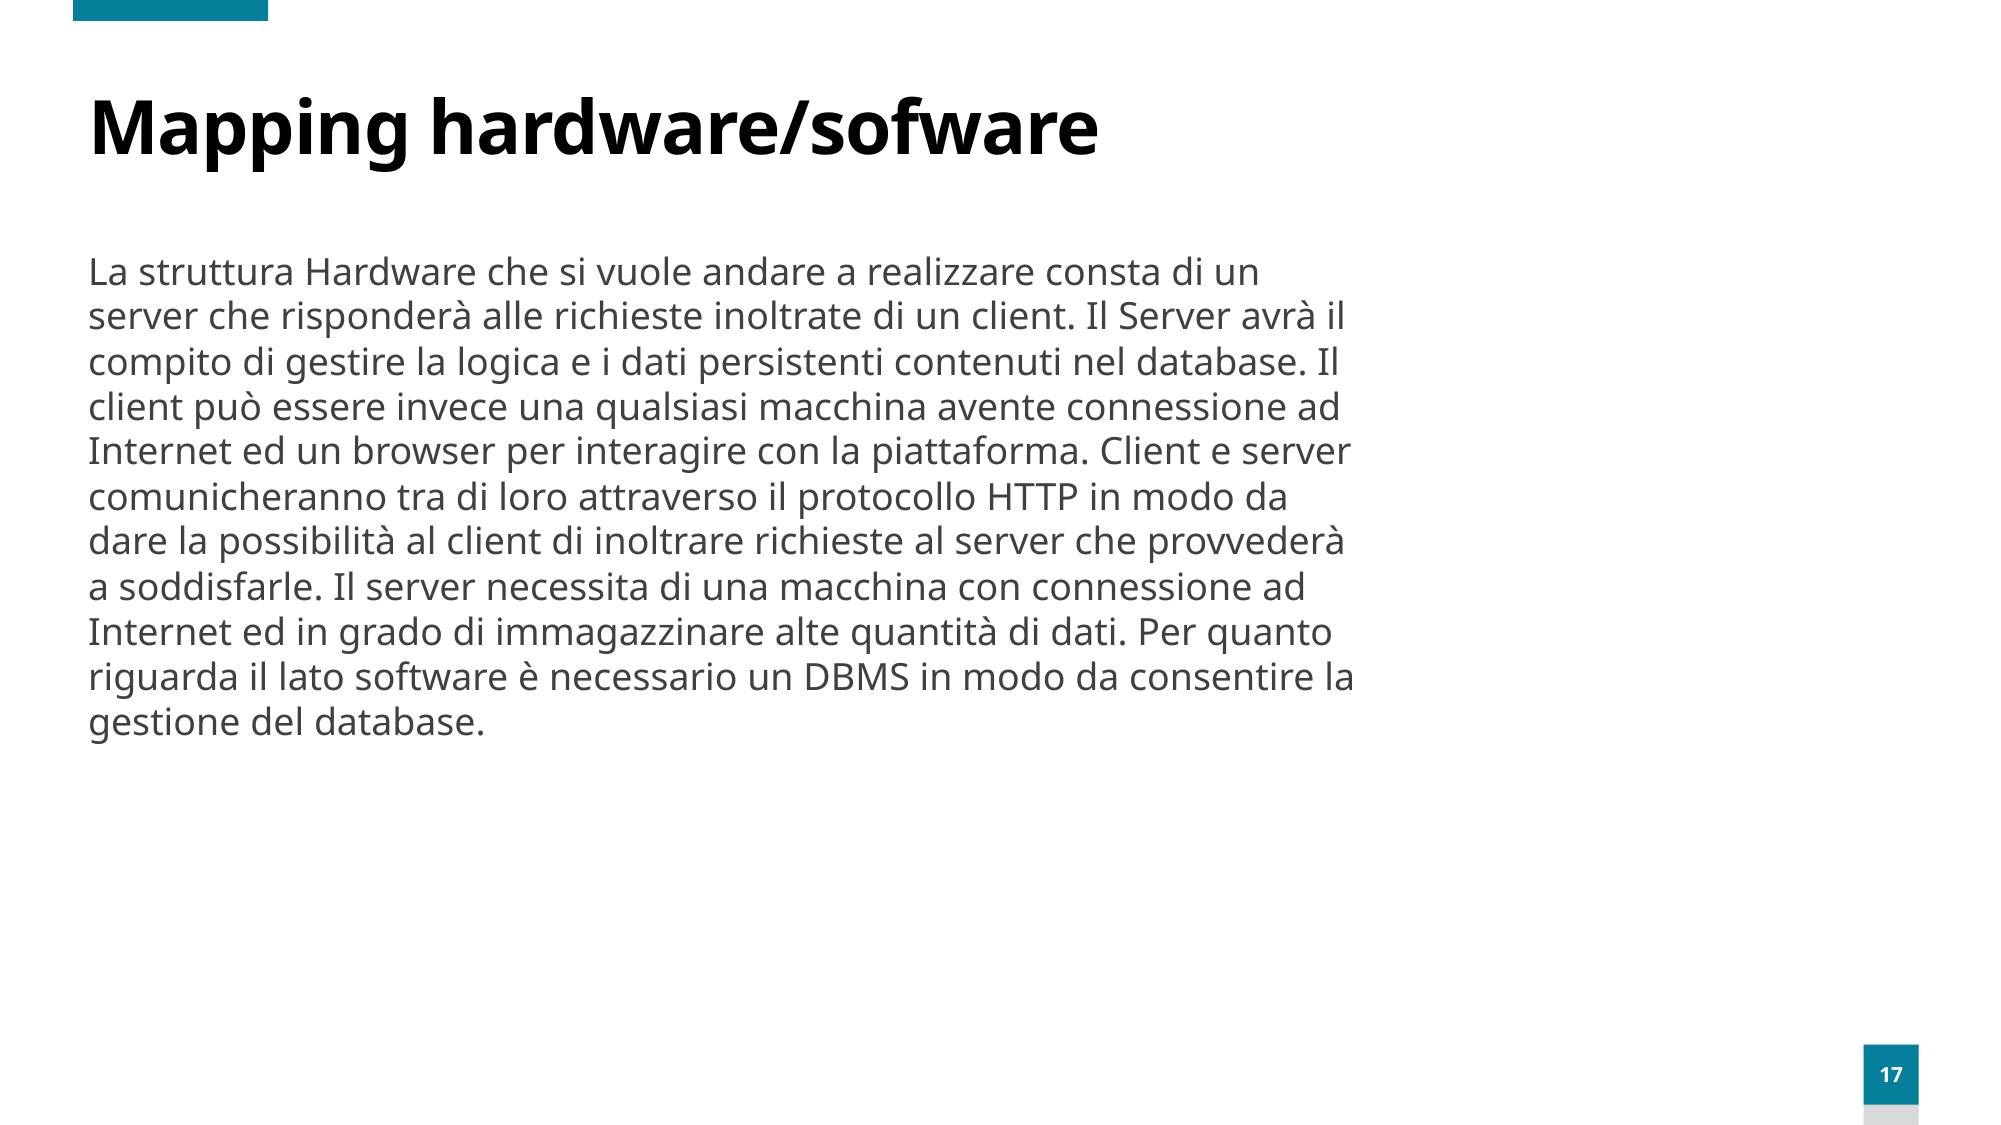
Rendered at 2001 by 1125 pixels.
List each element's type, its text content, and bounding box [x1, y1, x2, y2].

title Mapping hardware/sofware [73, 82, 1907, 179]
list La struttura Hardware che si vuole andare a realizzare consta di un server che risponderà alle richieste inoltrate di un client. Il Server avrà il compito di gestire la logica e i dati persistenti contenuti nel database. Il client può essere invece una qualsiasi macchina avente connessione ad Internet ed un browser per interagire con la piattaforma. Client e server comunicheranno tra di loro attraverso il protocollo HTTP in modo da dare la possibilità al client di inoltrare richieste al server che provvederà a soddisfarle. Il server necessita di una macchina con connessione ad Internet ed in grado di immagazzinare alte quantità di dati. Per quanto riguarda il lato software è necessario un DBMS in modo da consentire la gestione del database. [73, 239, 1391, 1023]
